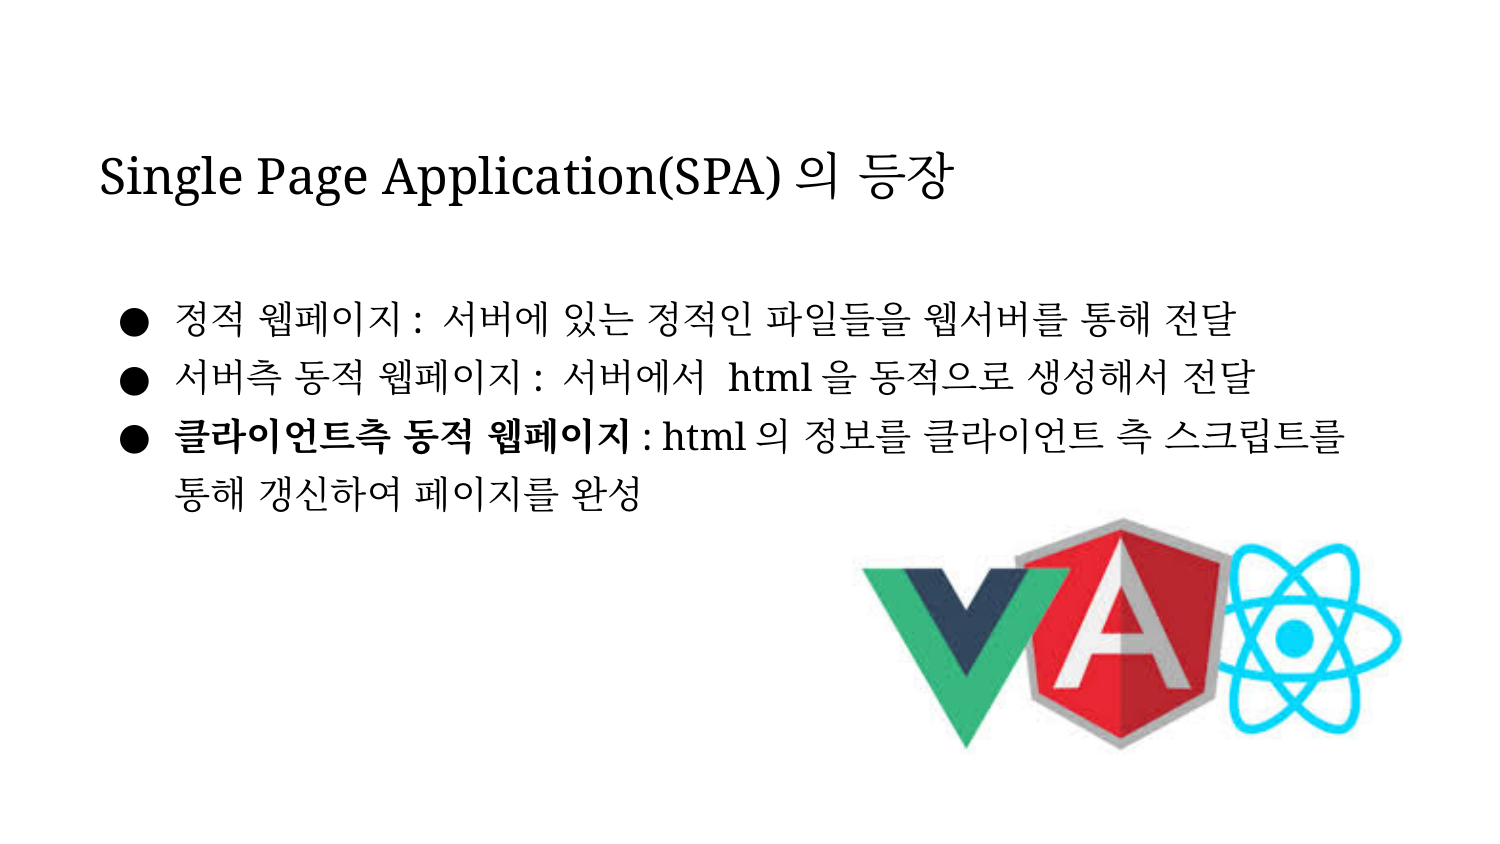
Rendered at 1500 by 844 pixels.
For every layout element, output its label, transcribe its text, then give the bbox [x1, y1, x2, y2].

text_box Single Page Application(SPA)의 등장 정적 웹페이지: 서버에 있는 정적인 파일들을 웹서버를 통해 전달 서버측 동적 웹페이지: 서버에서 html을 동적으로 생성해서 전달 클라이언트측 동적 웹페이지: html의 정보를 클라이언트 측 스크립트를 통해 갱신하여 페이지를 완성 [84, 111, 1410, 523]
picture [838, 506, 1410, 803]
